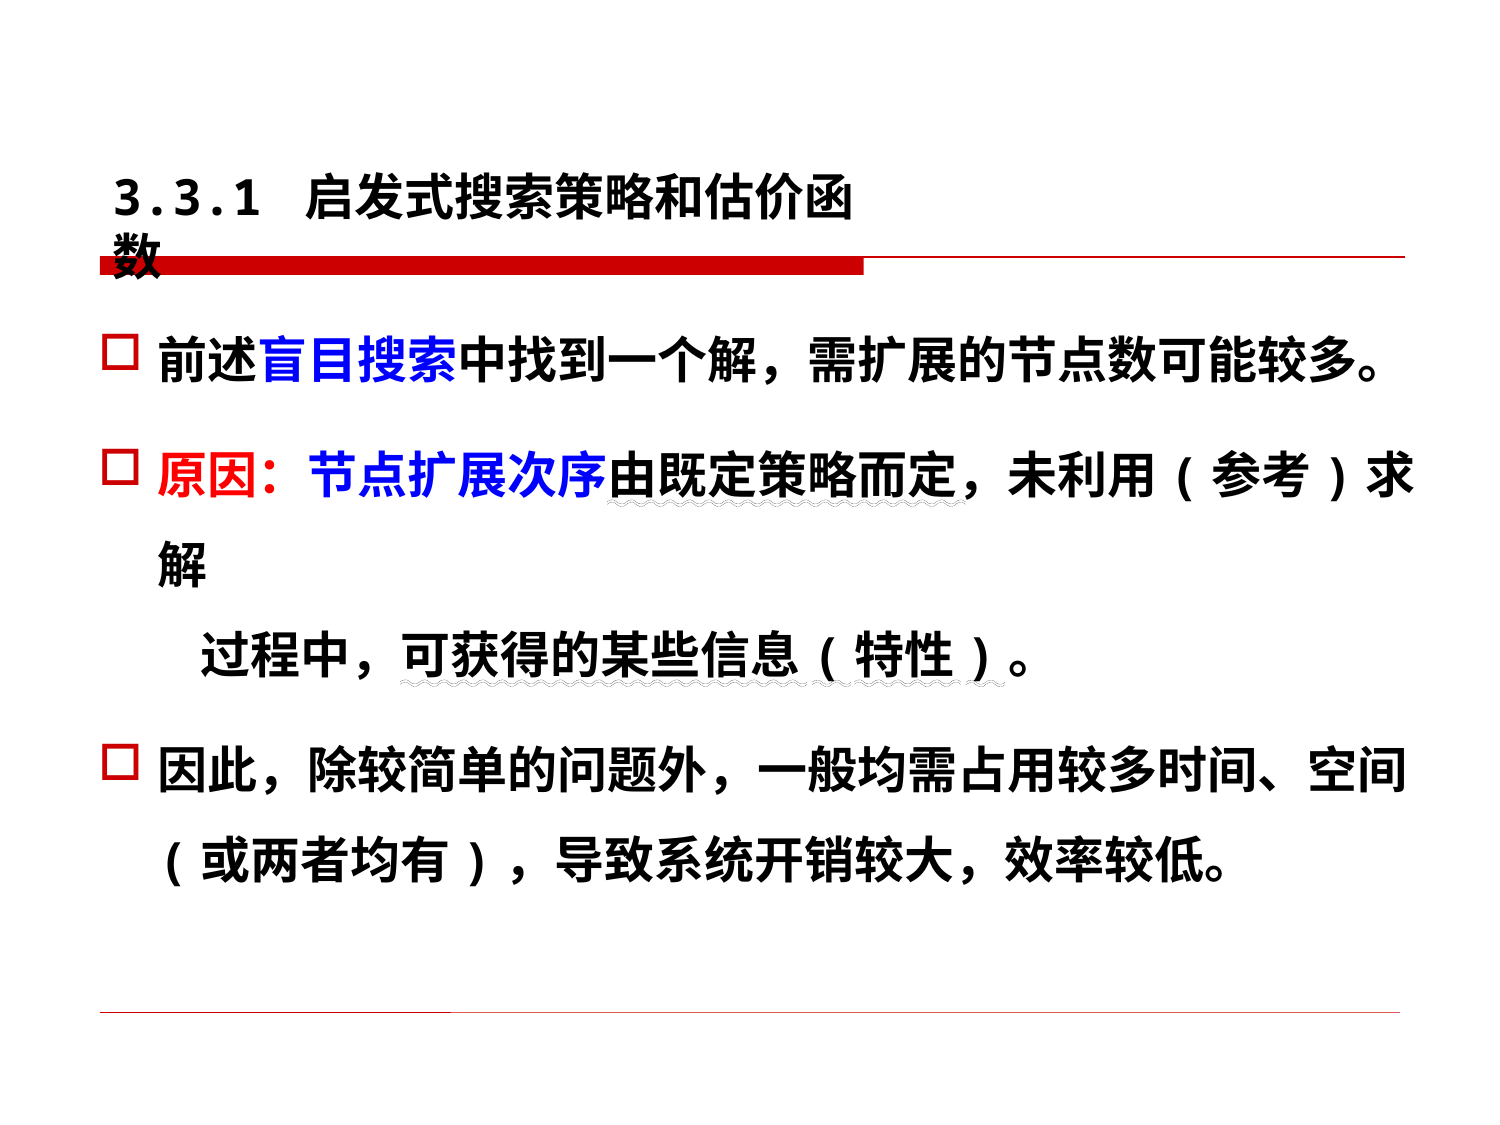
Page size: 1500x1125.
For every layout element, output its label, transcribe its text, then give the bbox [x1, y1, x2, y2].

list 前述盲目搜索中找到一个解，需扩展的节点数可能较多。 原因：节点扩展次序由既定策略而定，未利用(参考)求解 过程中，可获得的某些信息(特性)。 因此，除较简单的问题外，一般均需占用较多时间、空间 (或两者均有)，导致系统开销较大，效率较低。 [98, 298, 1425, 937]
text_box 3.3.1 启发式搜索策略和估价函数 [112, 165, 875, 286]
